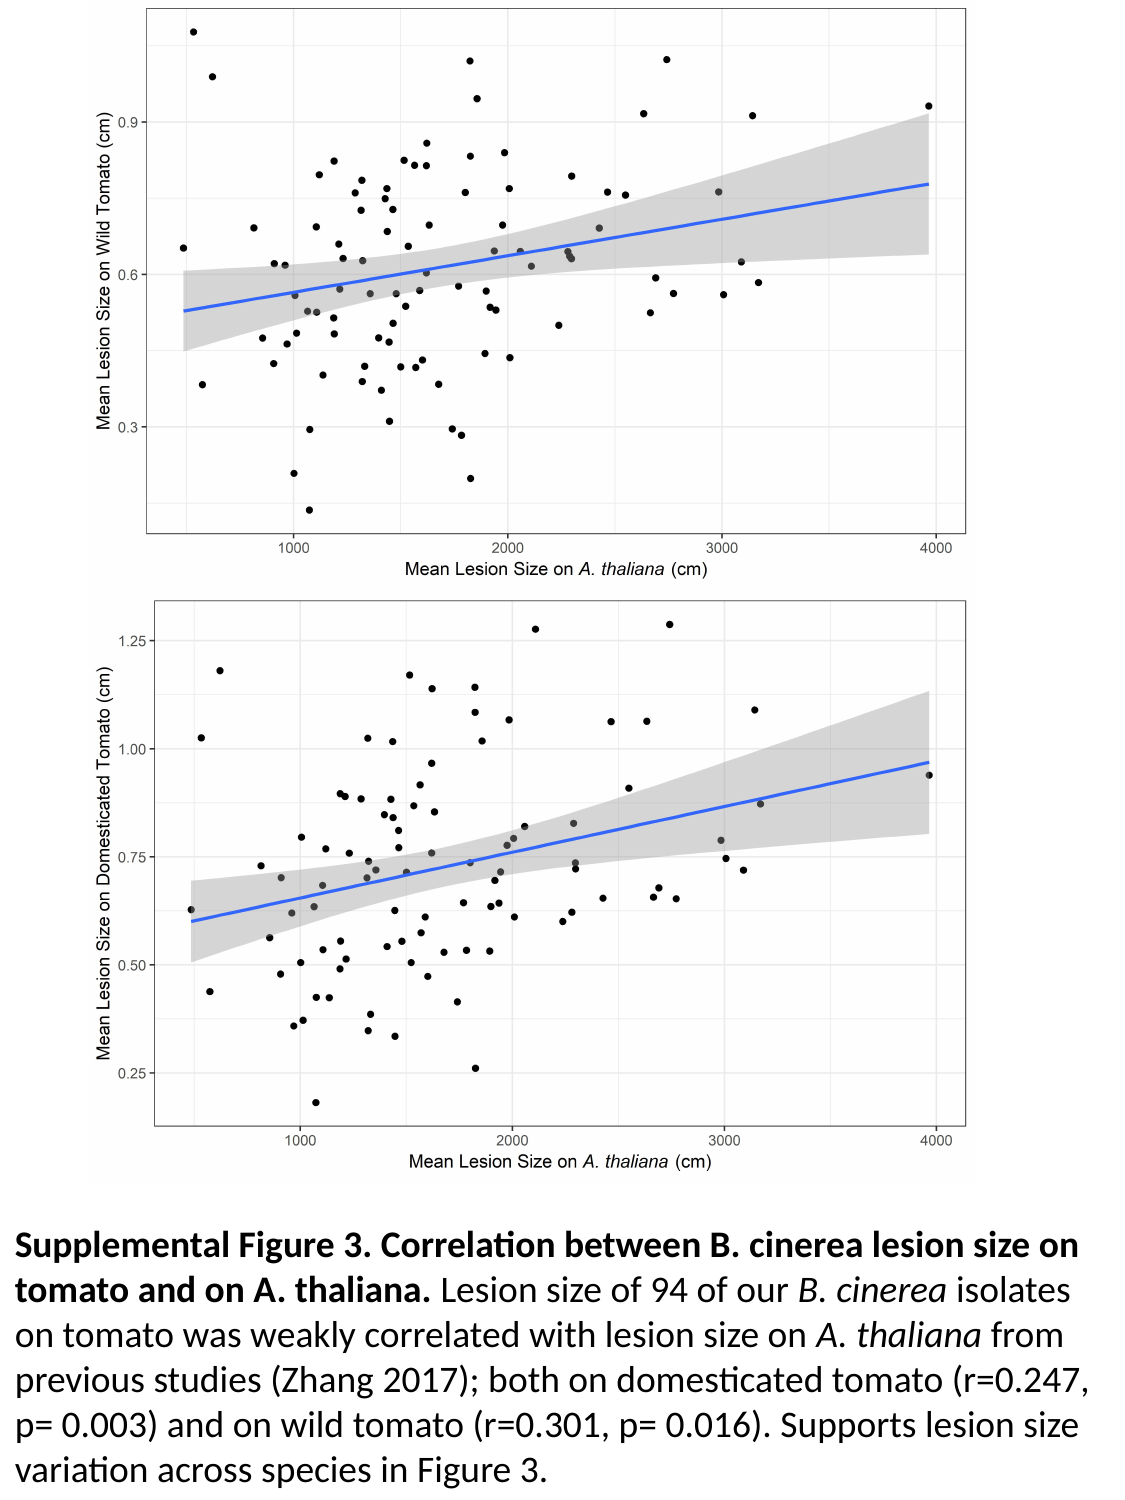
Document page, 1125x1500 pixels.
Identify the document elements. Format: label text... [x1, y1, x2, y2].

text_box Supplemental Figure 3. Correlation between B. cinerea lesion size on tomato and on A. thaliana. Lesion size of 94 of our B. cinerea isolates on tomato was weakly correlated with lesion size on A. thaliana from previous studies (Zhang 2017); both on domesticated tomato (r=0.247, p= 0.003) and on wild tomato (r=0.301, p= 0.016). Supports lesion size variation across species in Figure 3. [0, 1212, 1125, 1497]
picture [87, 0, 976, 1184]
